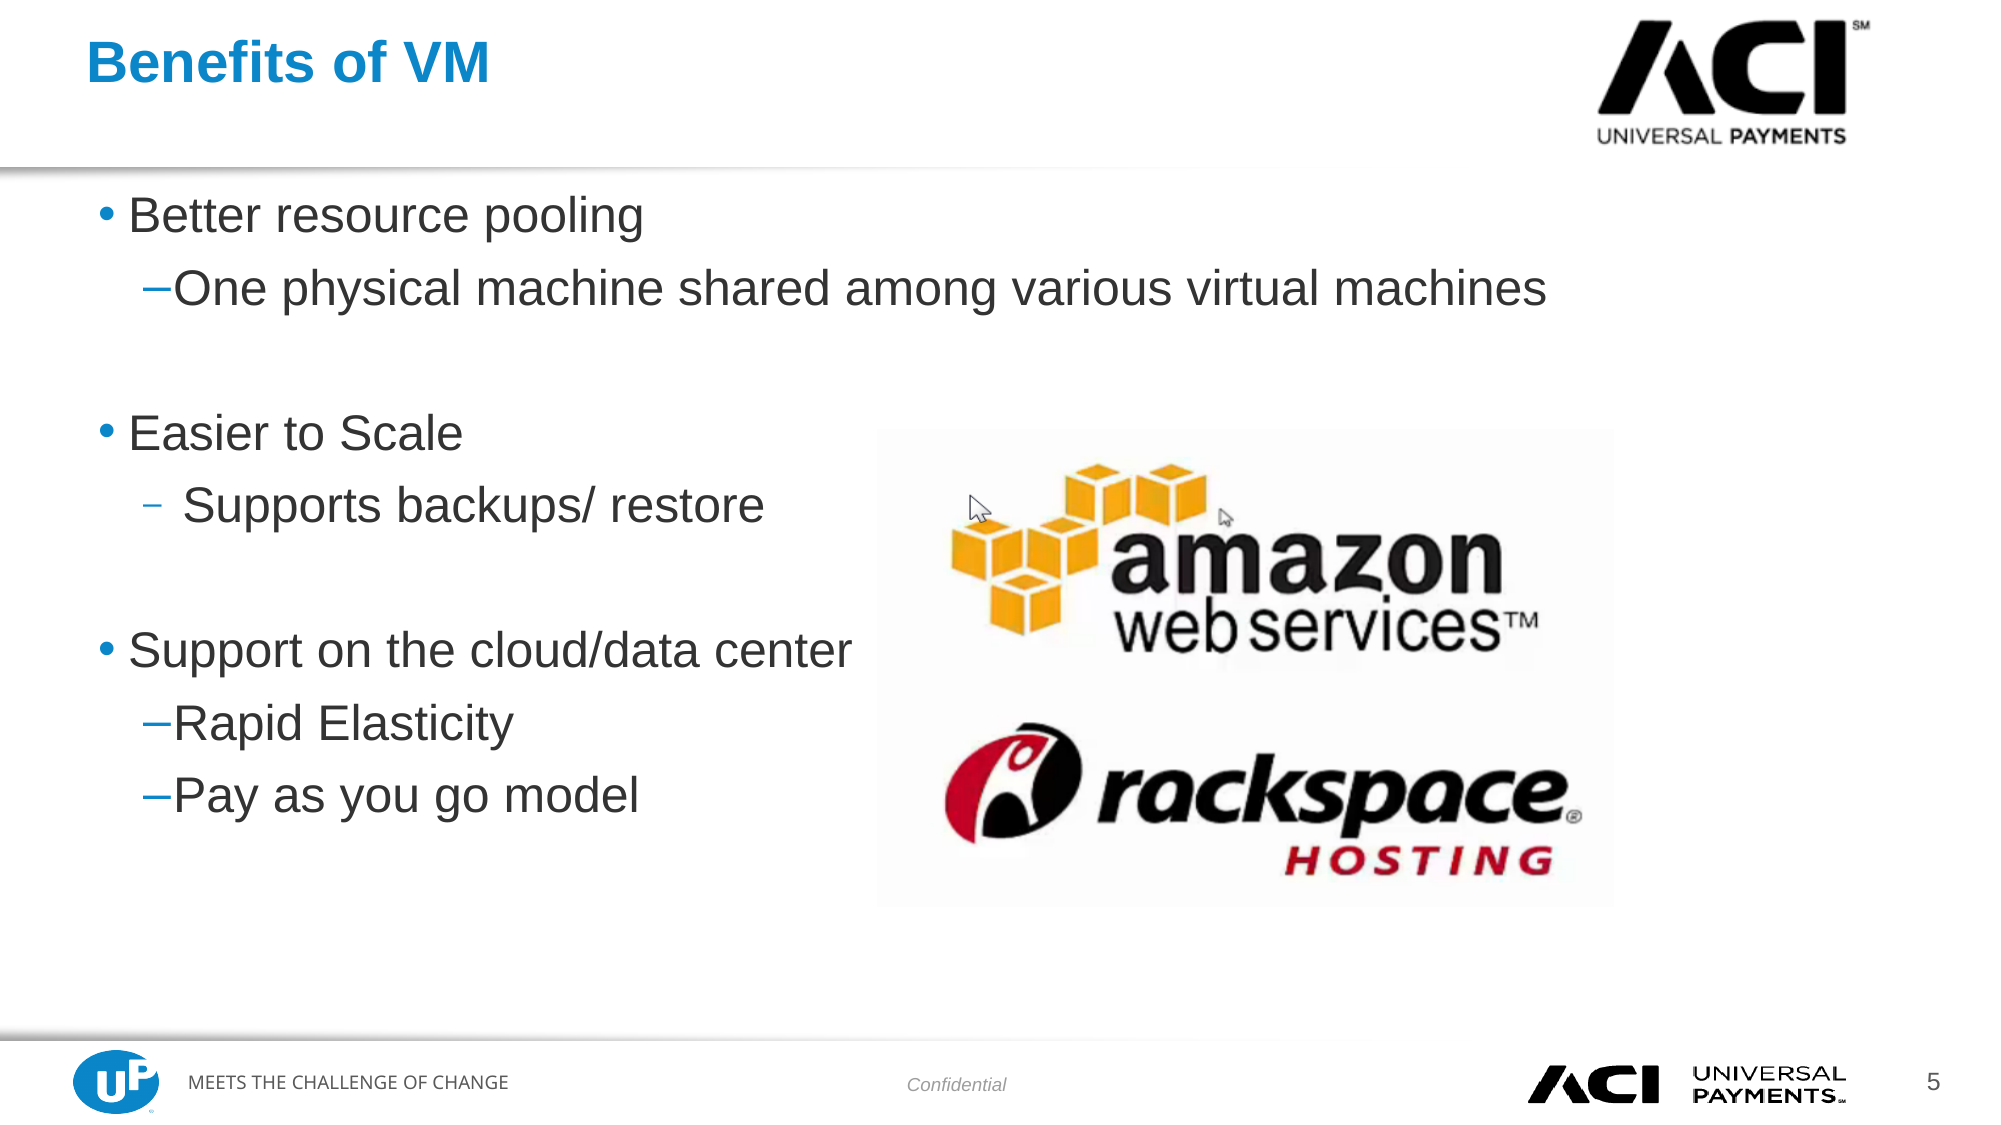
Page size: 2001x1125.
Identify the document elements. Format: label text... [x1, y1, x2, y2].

title Benefits of VM [71, 13, 1594, 105]
picture [0, 167, 2000, 216]
picture [0, 991, 2001, 1125]
list Better resource pooling One physical machine shared among various virtual machines Easier to Scale Supports backups/ restore Support on the cloud/data center Rapid Elasticity Pay as you go model [83, 175, 1842, 1035]
picture [877, 429, 1615, 907]
picture [1595, 13, 1872, 152]
